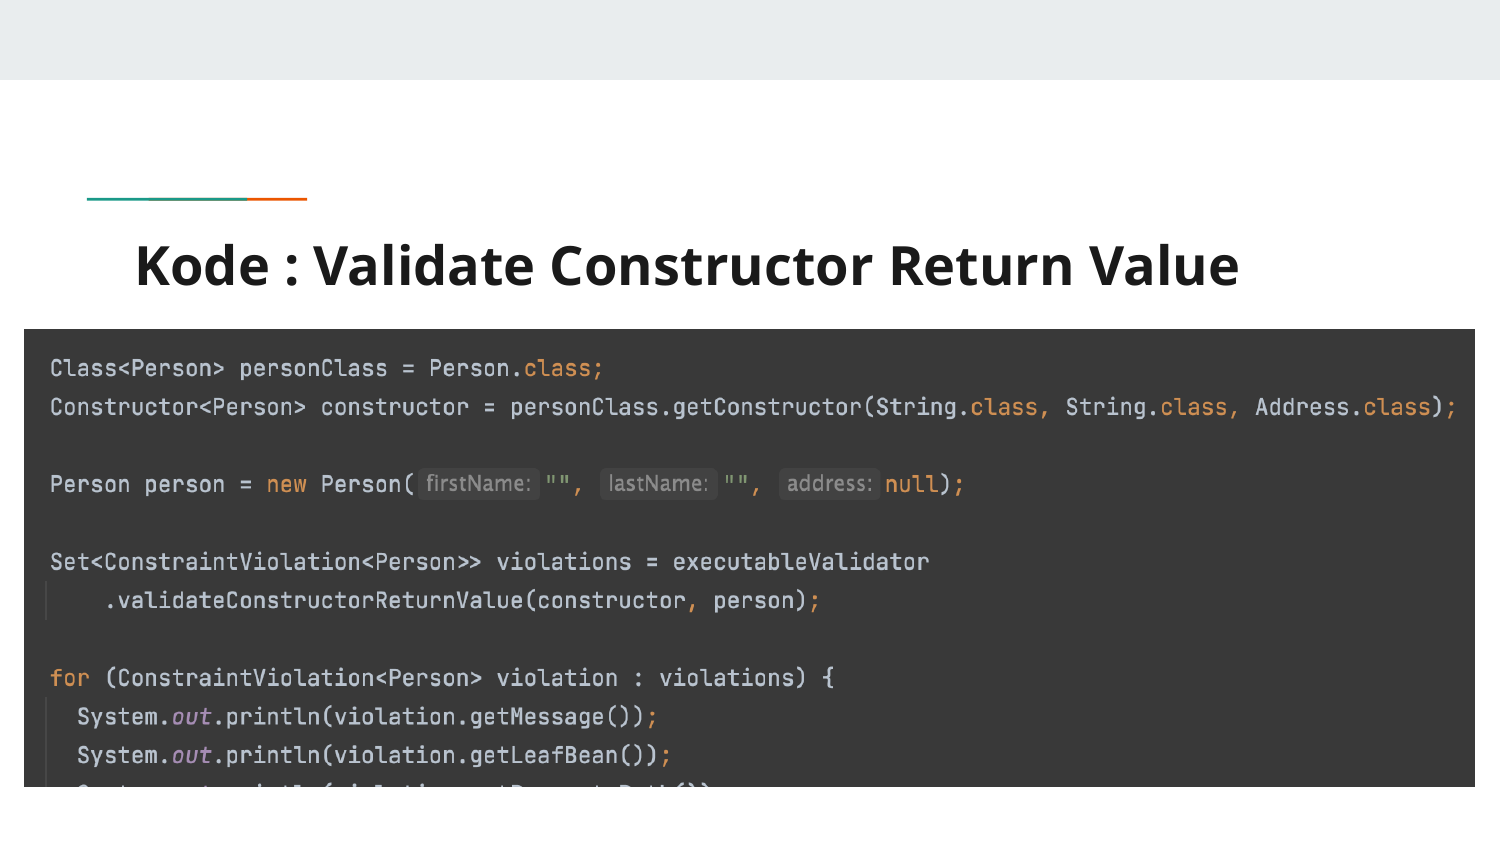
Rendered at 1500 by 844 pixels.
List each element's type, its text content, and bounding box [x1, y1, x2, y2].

picture [24, 328, 1476, 787]
title Kode : Validate Constructor Return Value [119, 216, 1381, 305]
